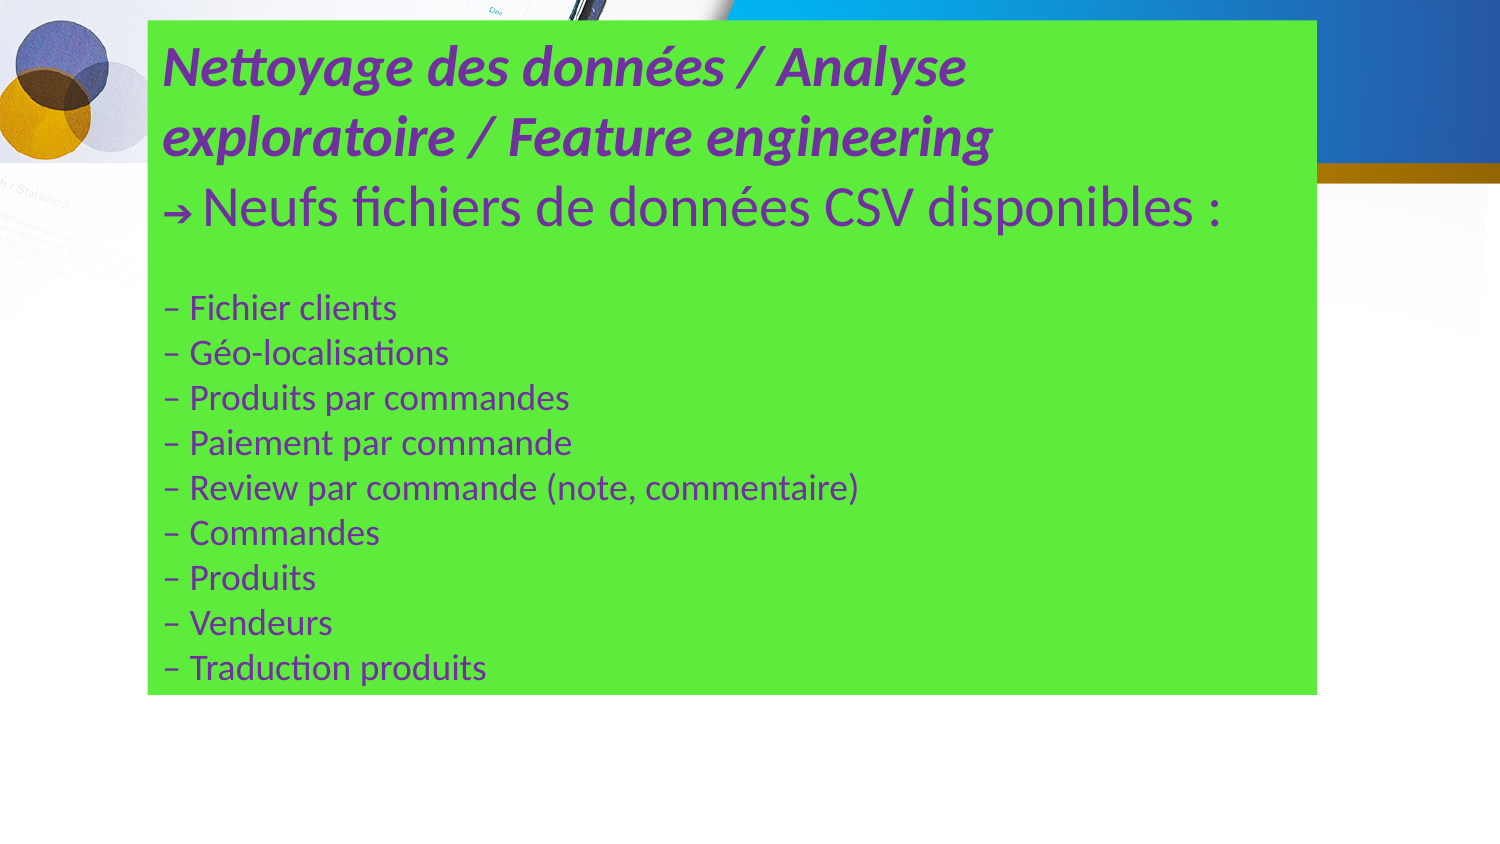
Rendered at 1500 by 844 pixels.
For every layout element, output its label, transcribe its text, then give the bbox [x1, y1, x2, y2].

text_box Nettoyage des données / Analyse exploratoire / Feature engineering ➔ Neufs fichiers de données CSV disponibles : – Fichier clients – Géo-localisations – Produits par commandes – Paiement par commande – Review par commande (note, commentaire) – Commandes – Produits – Vendeurs – Traduction produits [147, 20, 1317, 695]
picture [0, 0, 1500, 844]
